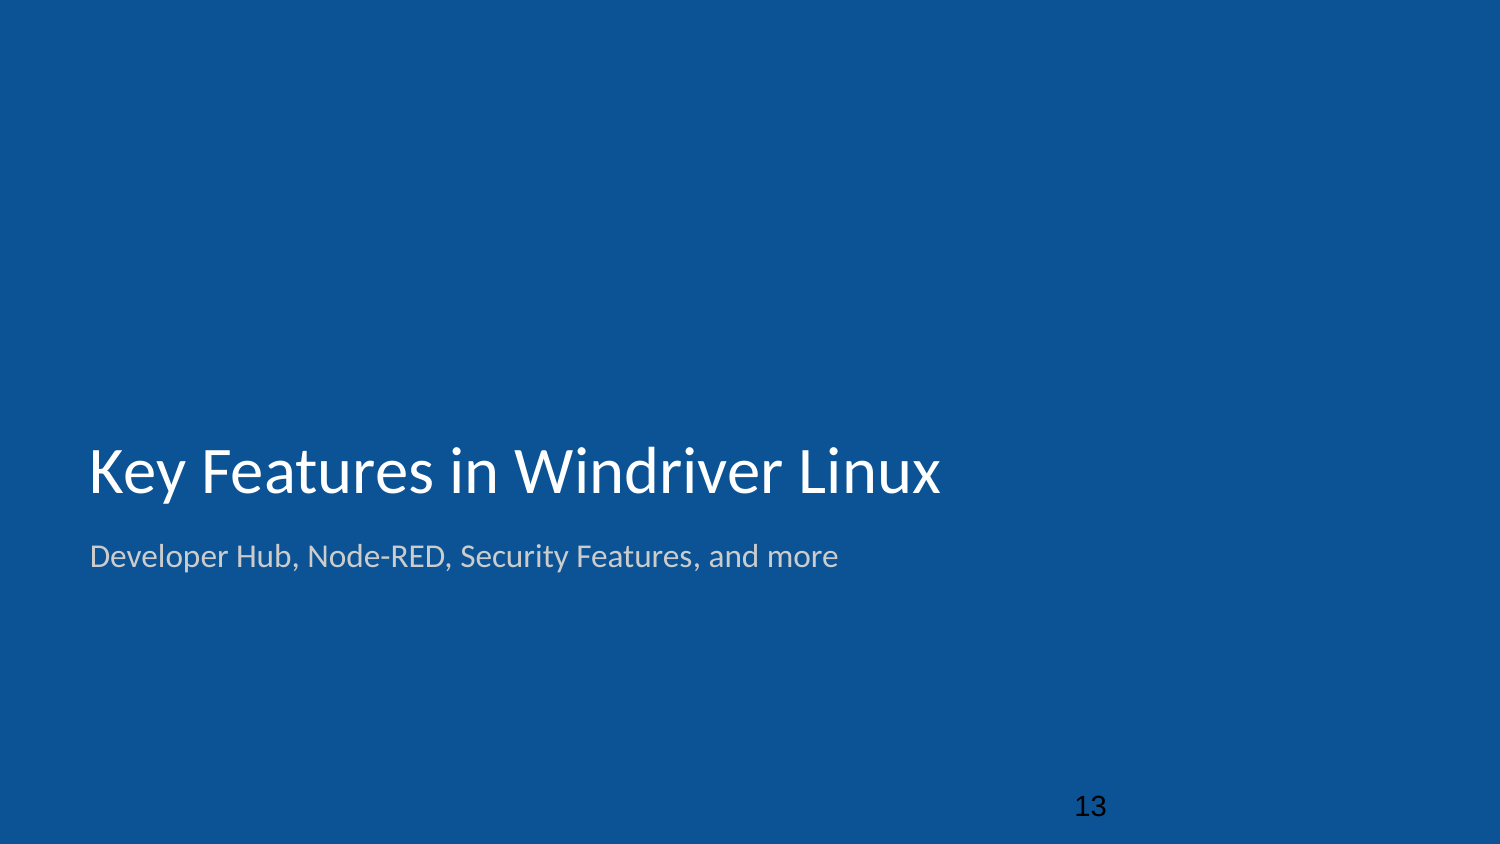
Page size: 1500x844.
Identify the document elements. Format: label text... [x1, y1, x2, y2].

slide_number 13 [1059, 782, 1397, 827]
list Developer Hub, Node-RED, Security Features, and more [74, 531, 1350, 717]
title Key Features in Windriver Linux [74, 345, 1350, 514]
